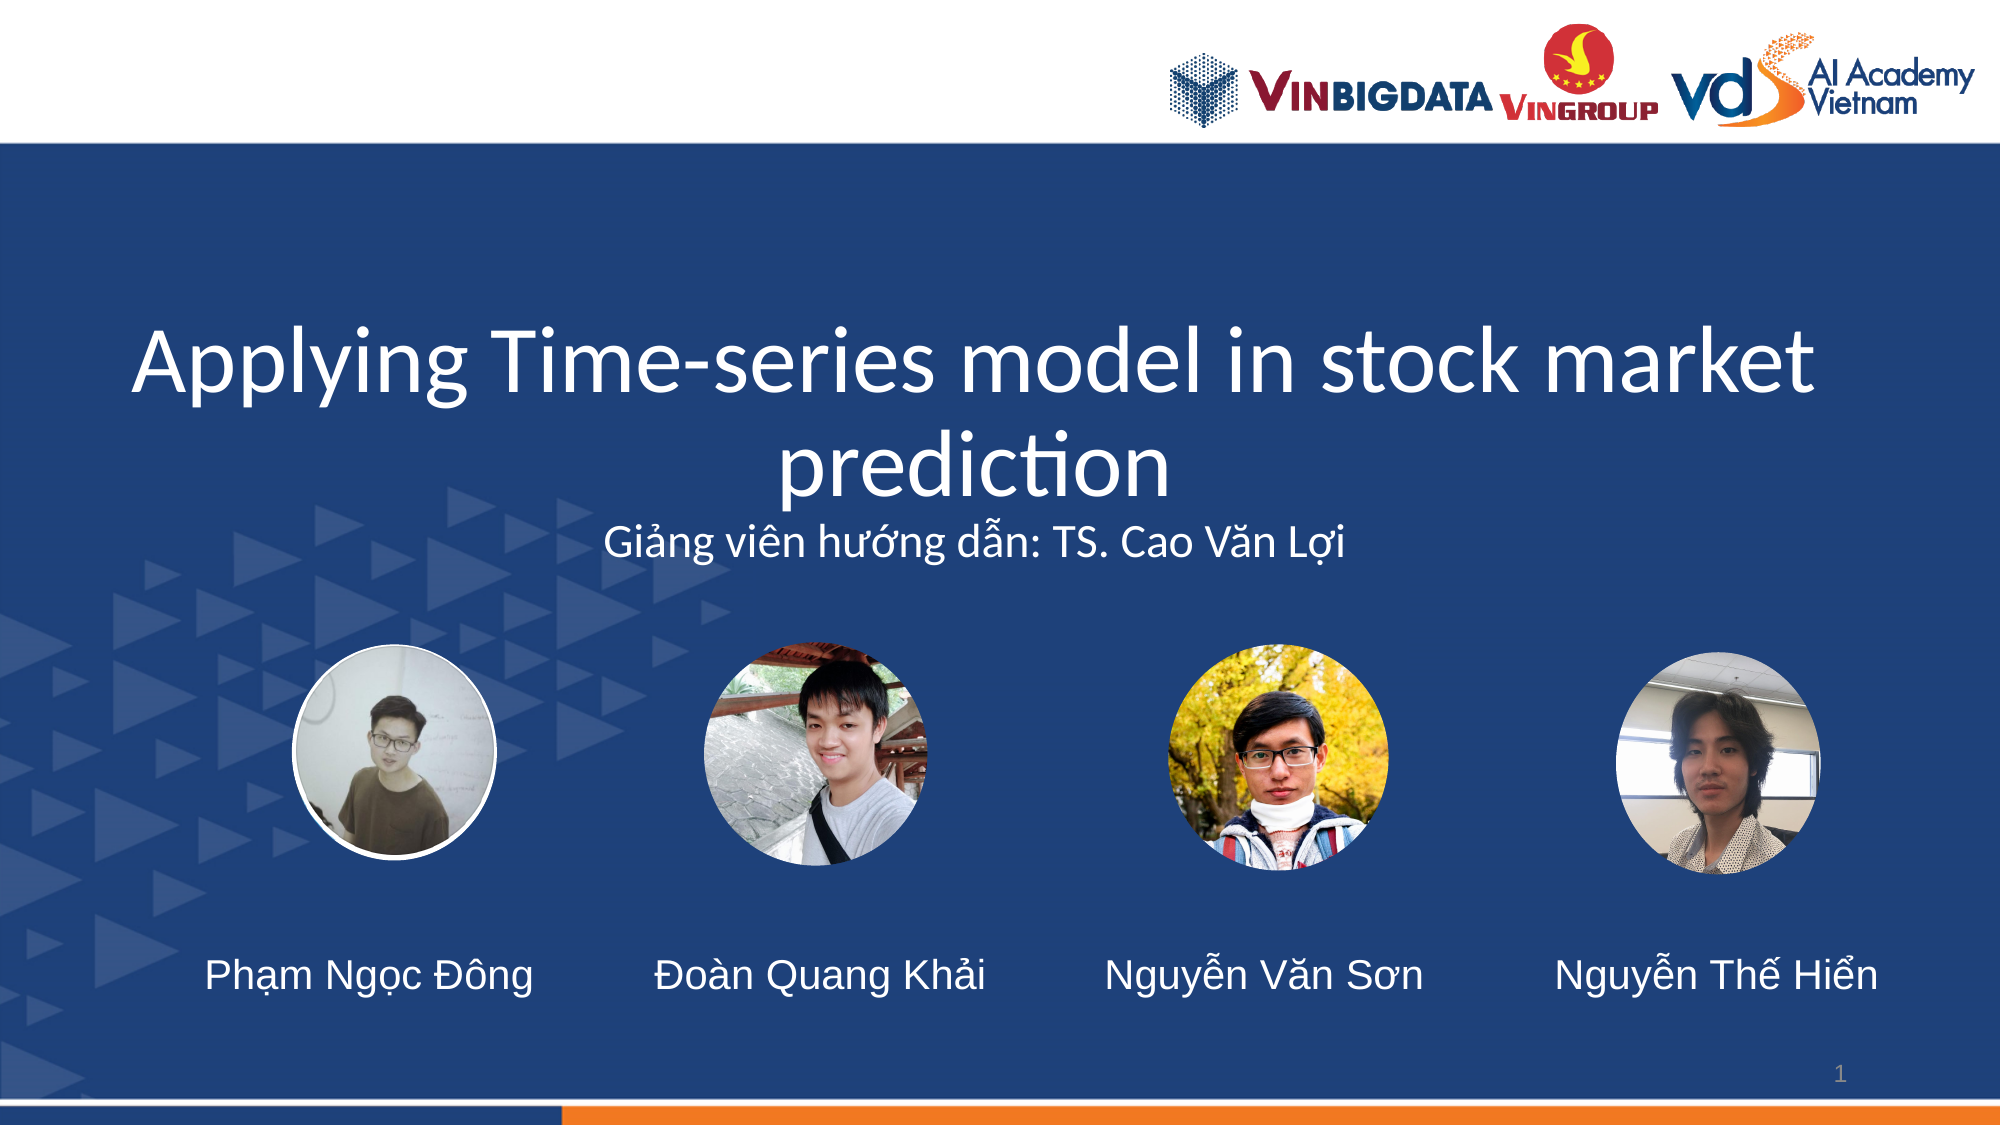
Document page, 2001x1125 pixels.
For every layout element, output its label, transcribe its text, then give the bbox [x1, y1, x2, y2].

title Applying Time-series model in stock market prediction Giảng viên hướng dẫn: TS. Cao Văn Lợi [63, 184, 1887, 576]
subtitle Phạm Ngọc Đông Đoàn Quang Khải Nguyễn Văn Sơn Nguyễn Thế Hiển [189, 885, 1942, 1125]
picture [1671, 32, 1975, 127]
slide_number 1 [1412, 1042, 1863, 1103]
picture [0, 0, 2000, 1125]
